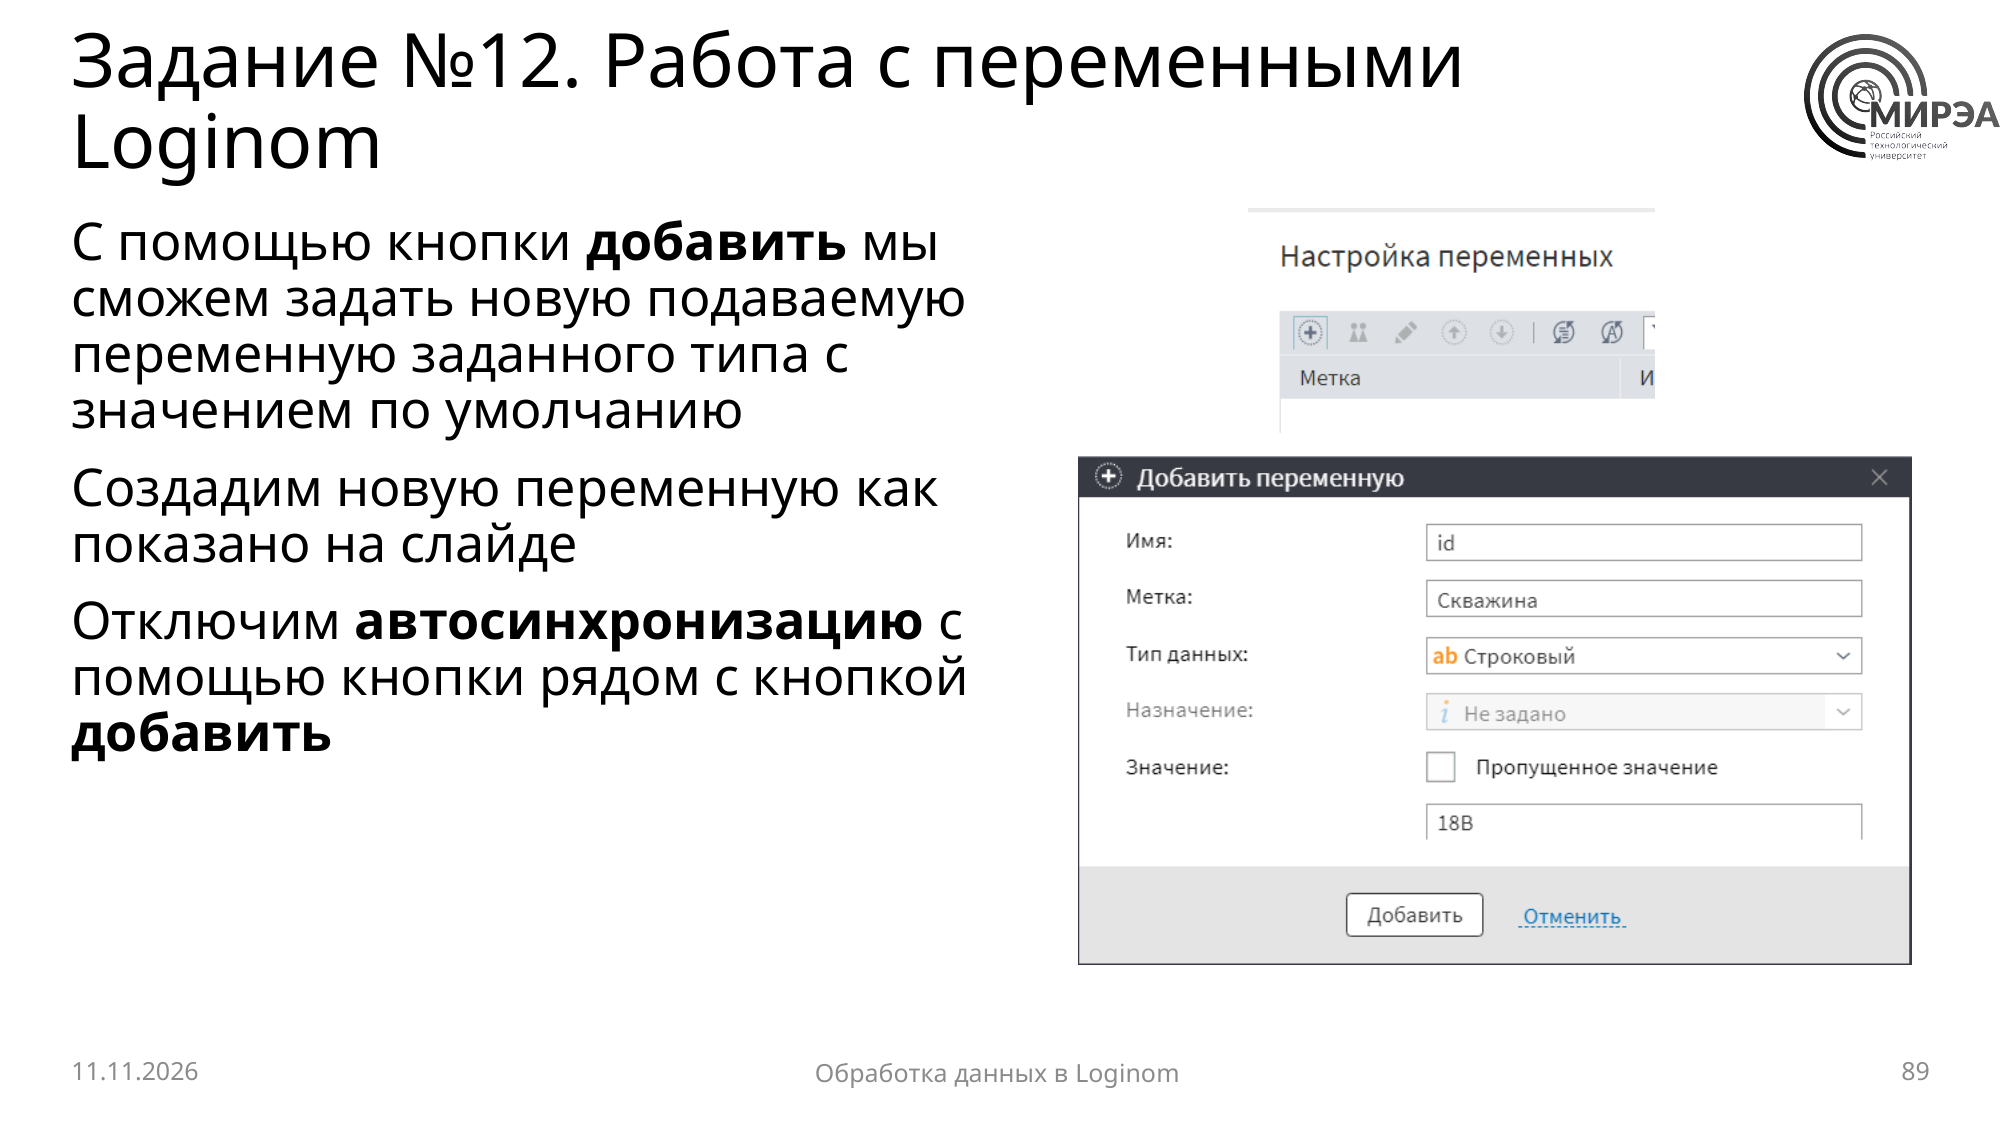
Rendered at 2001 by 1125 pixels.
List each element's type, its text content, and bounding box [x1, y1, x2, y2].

picture [1078, 456, 1912, 965]
title Задание №12. Работа с переменными Loginom [56, 22, 1792, 185]
footer Обработка данных в Loginom [572, 1042, 1423, 1103]
slide_number 89 [1494, 1042, 1945, 1103]
picture [1247, 208, 1655, 433]
list С помощью кнопки добавить мы сможем задать новую подаваемую переменную заданного типа с значением по умолчанию Создадим новую переменную как показано на слайде Отключим автосинхронизацию с помощью кнопки рядом с кнопкой добавить [56, 208, 1000, 1023]
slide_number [56, 1042, 507, 1103]
picture [1804, 34, 2000, 161]
